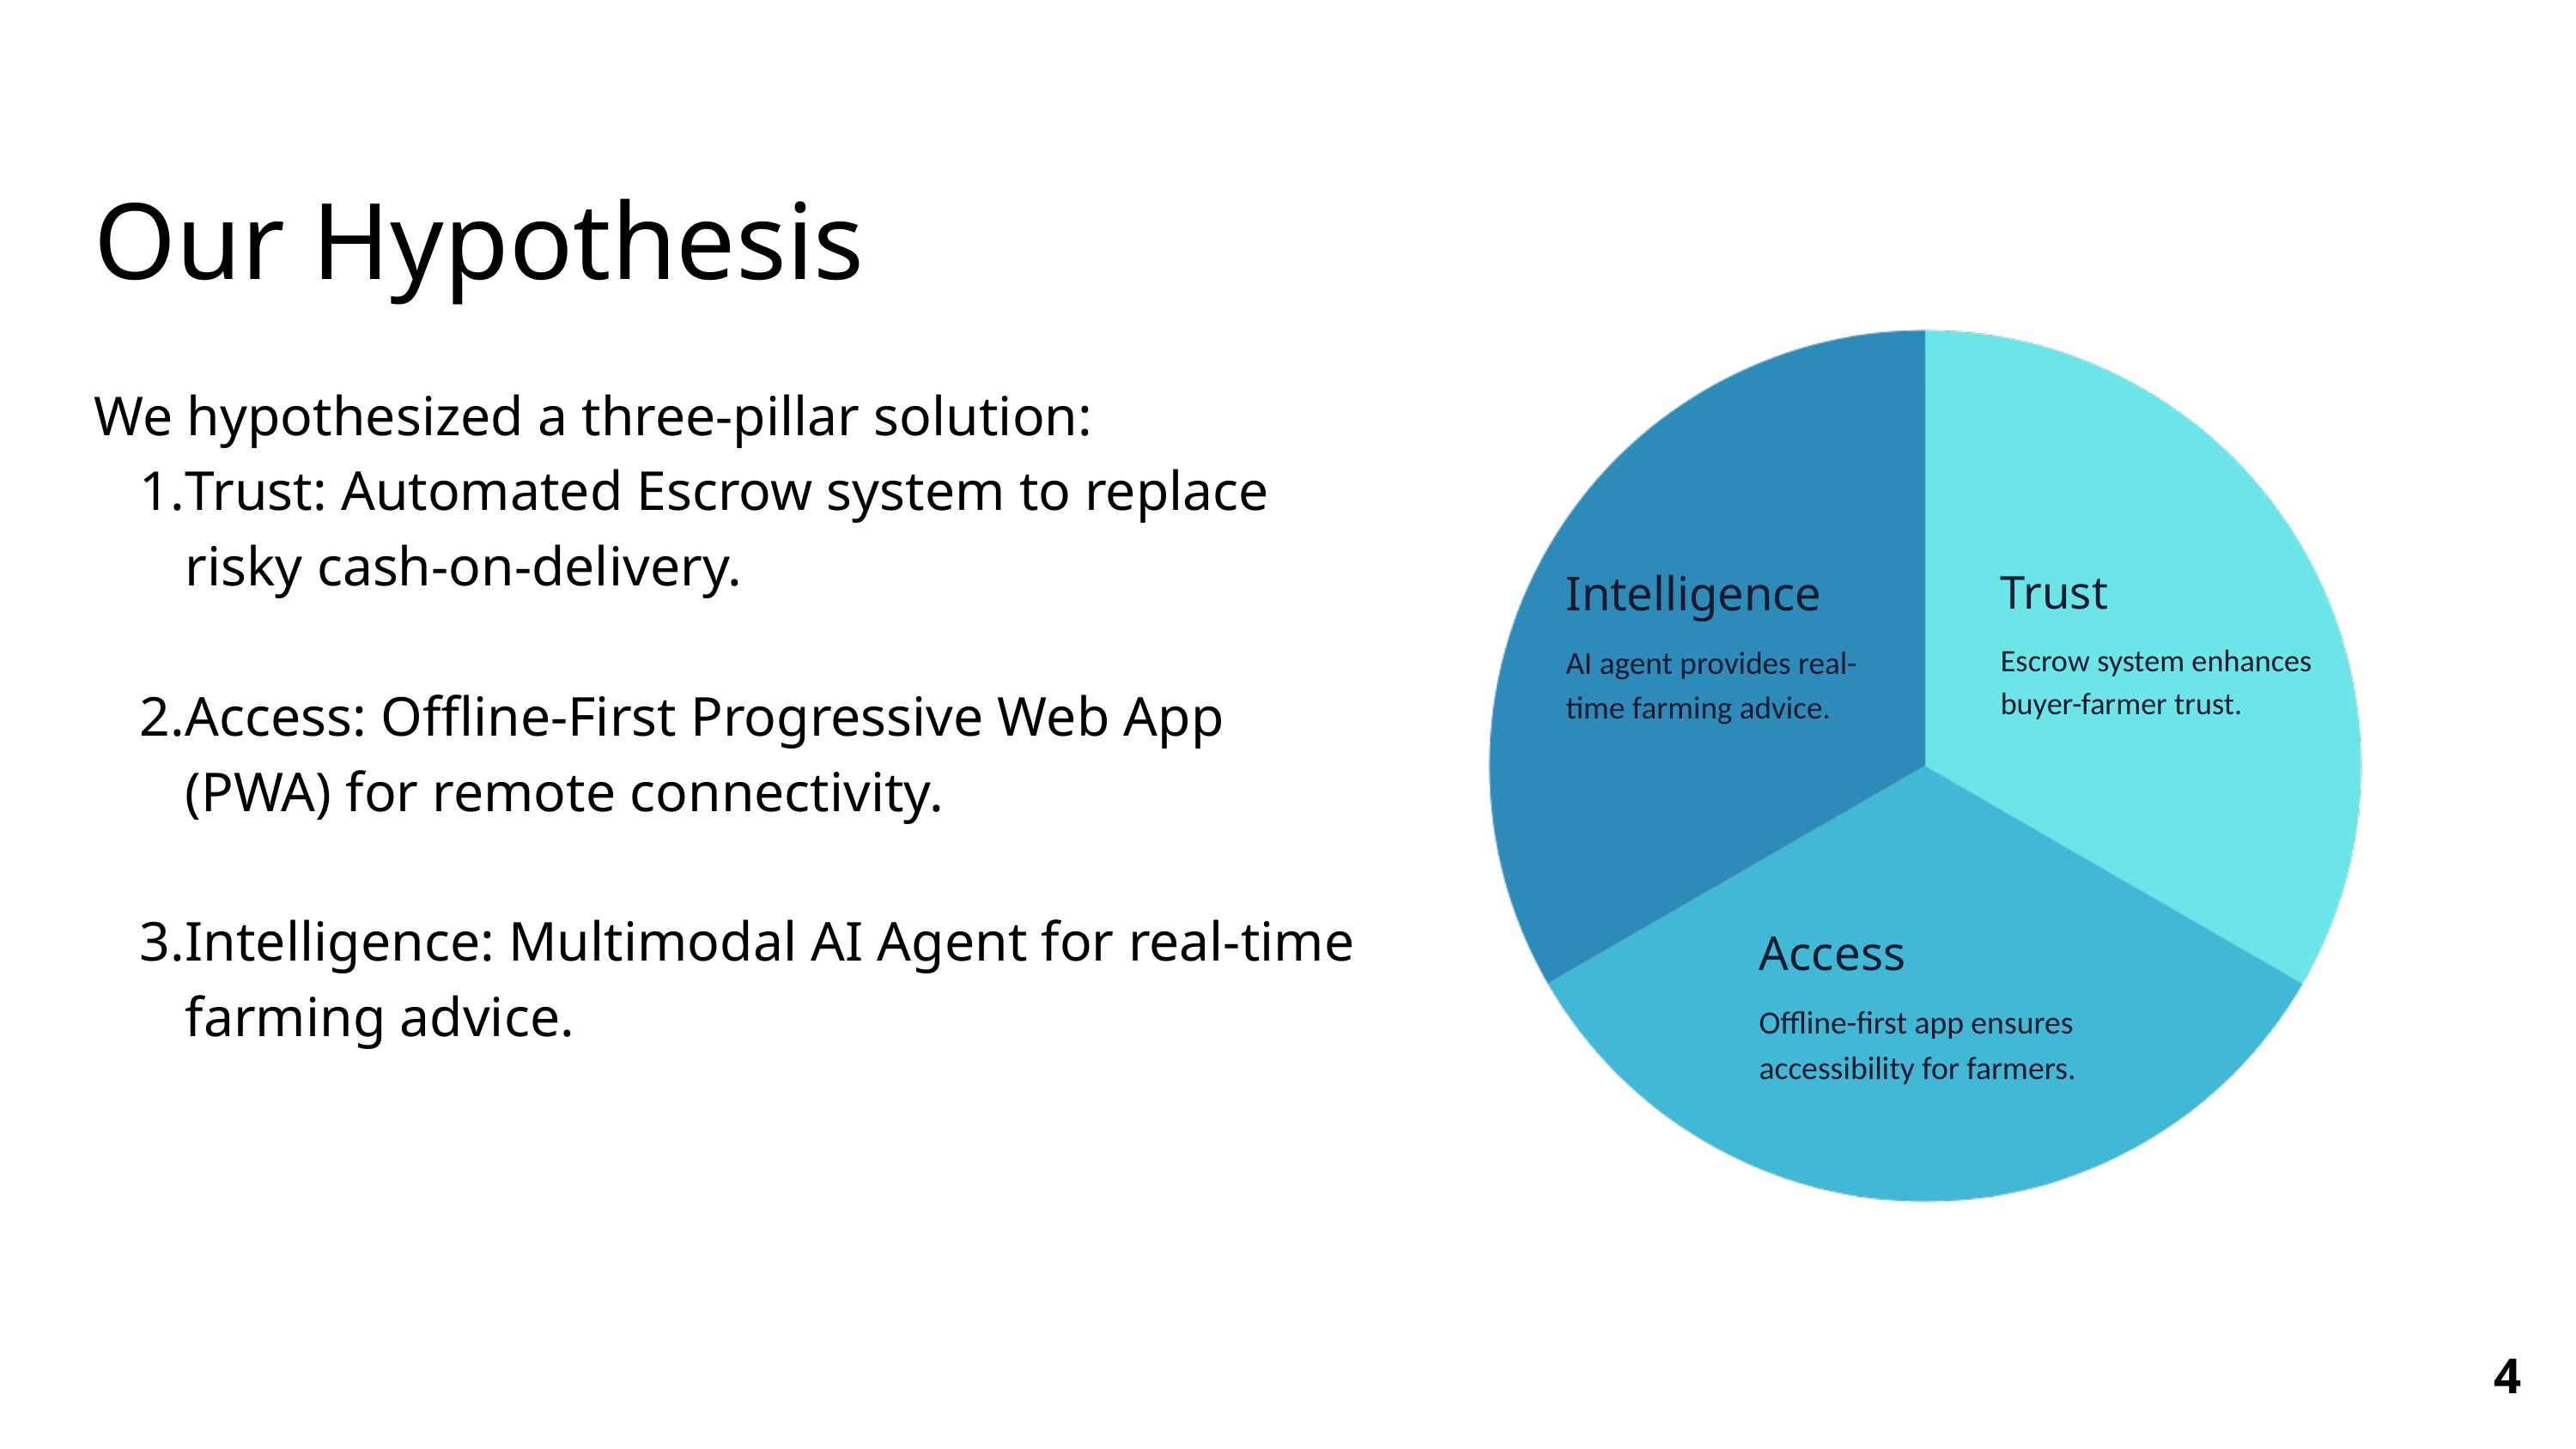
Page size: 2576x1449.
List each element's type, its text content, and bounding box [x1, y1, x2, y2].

picture [1370, 210, 2482, 1322]
text_box Our Hypothesis [94, 182, 1960, 301]
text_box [1565, 560, 1897, 727]
text_box We hypothesized a three-pillar solution: Trust: Automated Escrow system to replace risky cash-on-delivery. Access: Offline-First Progressive Web App (PWA) for remote connectivity. Intelligence: Multimodal AI Agent for real-time farming advice. [94, 371, 1365, 1123]
text_box 4 [2494, 1335, 2522, 1404]
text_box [1759, 919, 2093, 1088]
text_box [2000, 559, 2321, 722]
